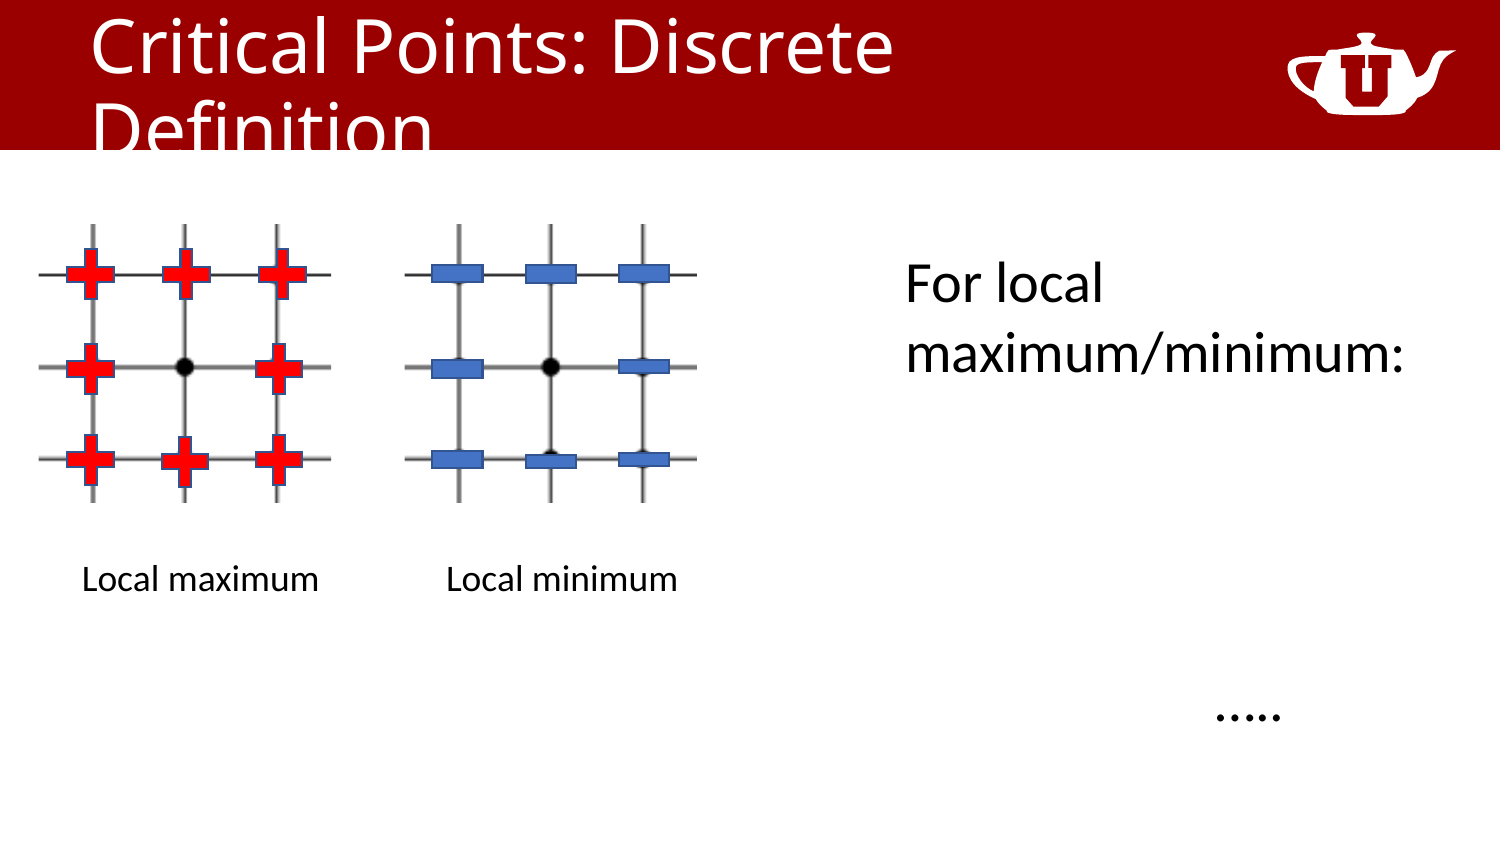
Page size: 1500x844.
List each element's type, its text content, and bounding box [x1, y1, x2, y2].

text_box Local maximum [67, 547, 335, 607]
picture [38, 224, 332, 503]
text_box Local minimum [431, 547, 694, 607]
text_box For local maximum/minimum: ….. [890, 236, 1500, 741]
text_box Critical Points: Discrete Definition [75, 28, 1250, 150]
picture [404, 224, 698, 503]
